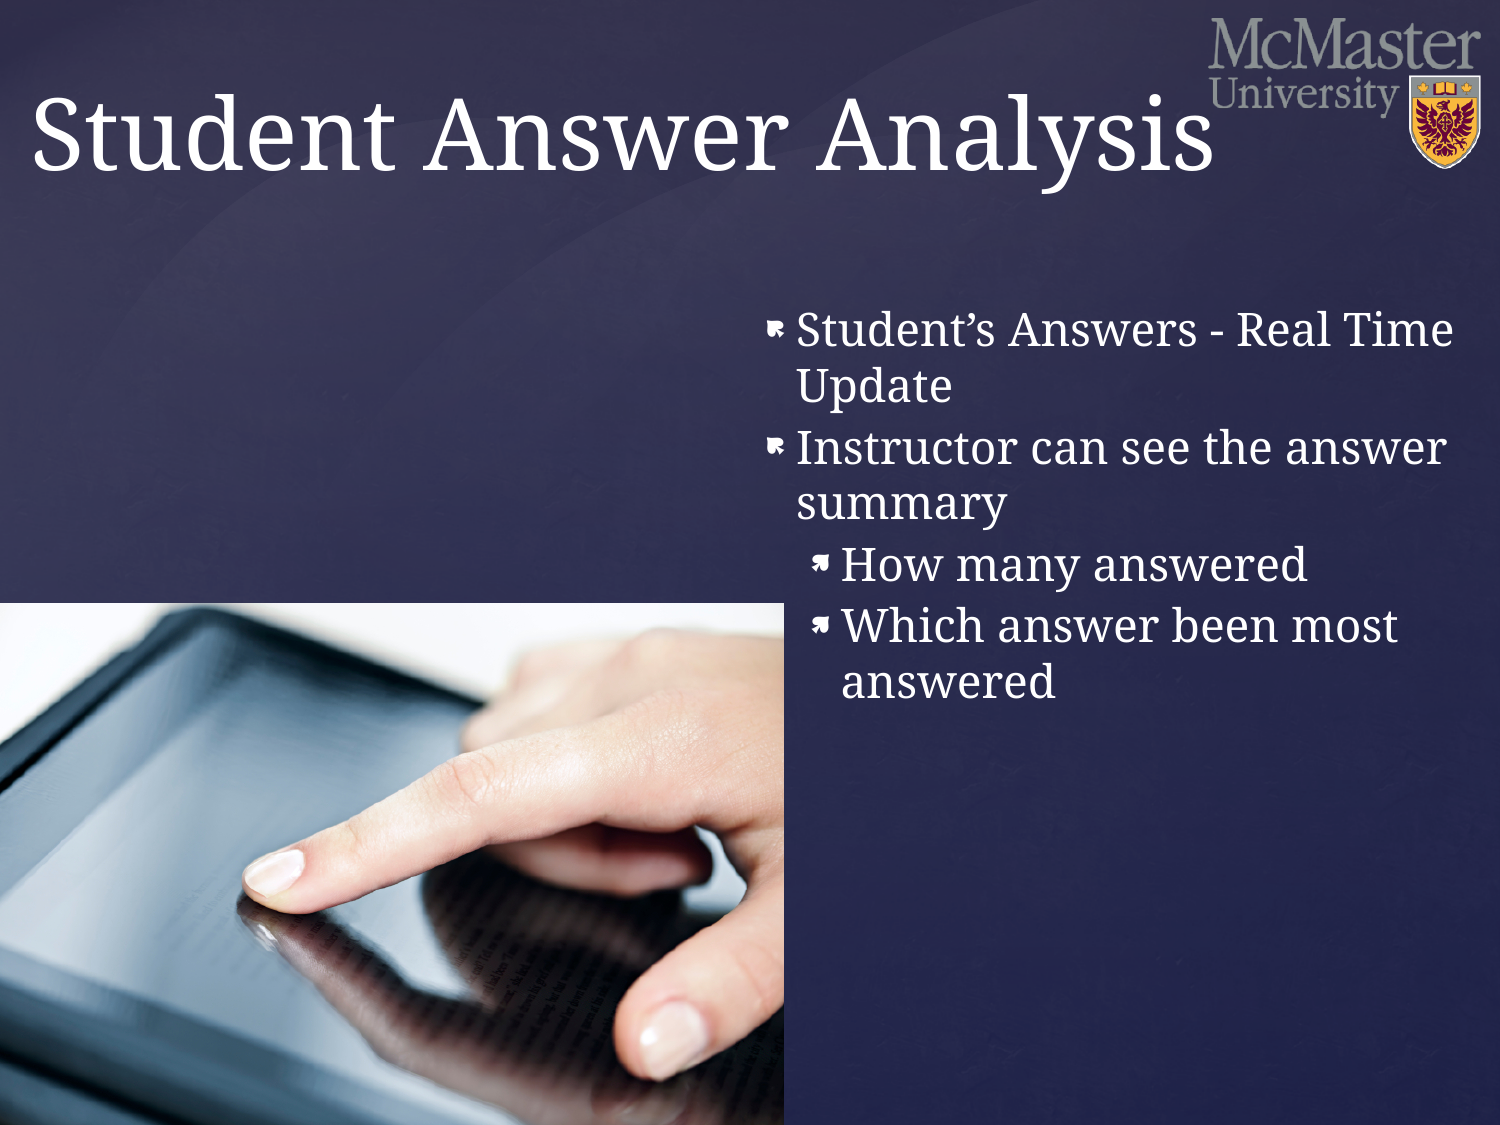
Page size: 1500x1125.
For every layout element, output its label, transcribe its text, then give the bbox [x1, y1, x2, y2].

title Student Answer Analysis [29, 40, 1269, 192]
picture [1207, 18, 1481, 170]
list Student’s Answers - Real Time Update Instructor can see the answer summary How many answered Which answer been most answered [754, 260, 1500, 748]
picture [0, 417, 1500, 1125]
